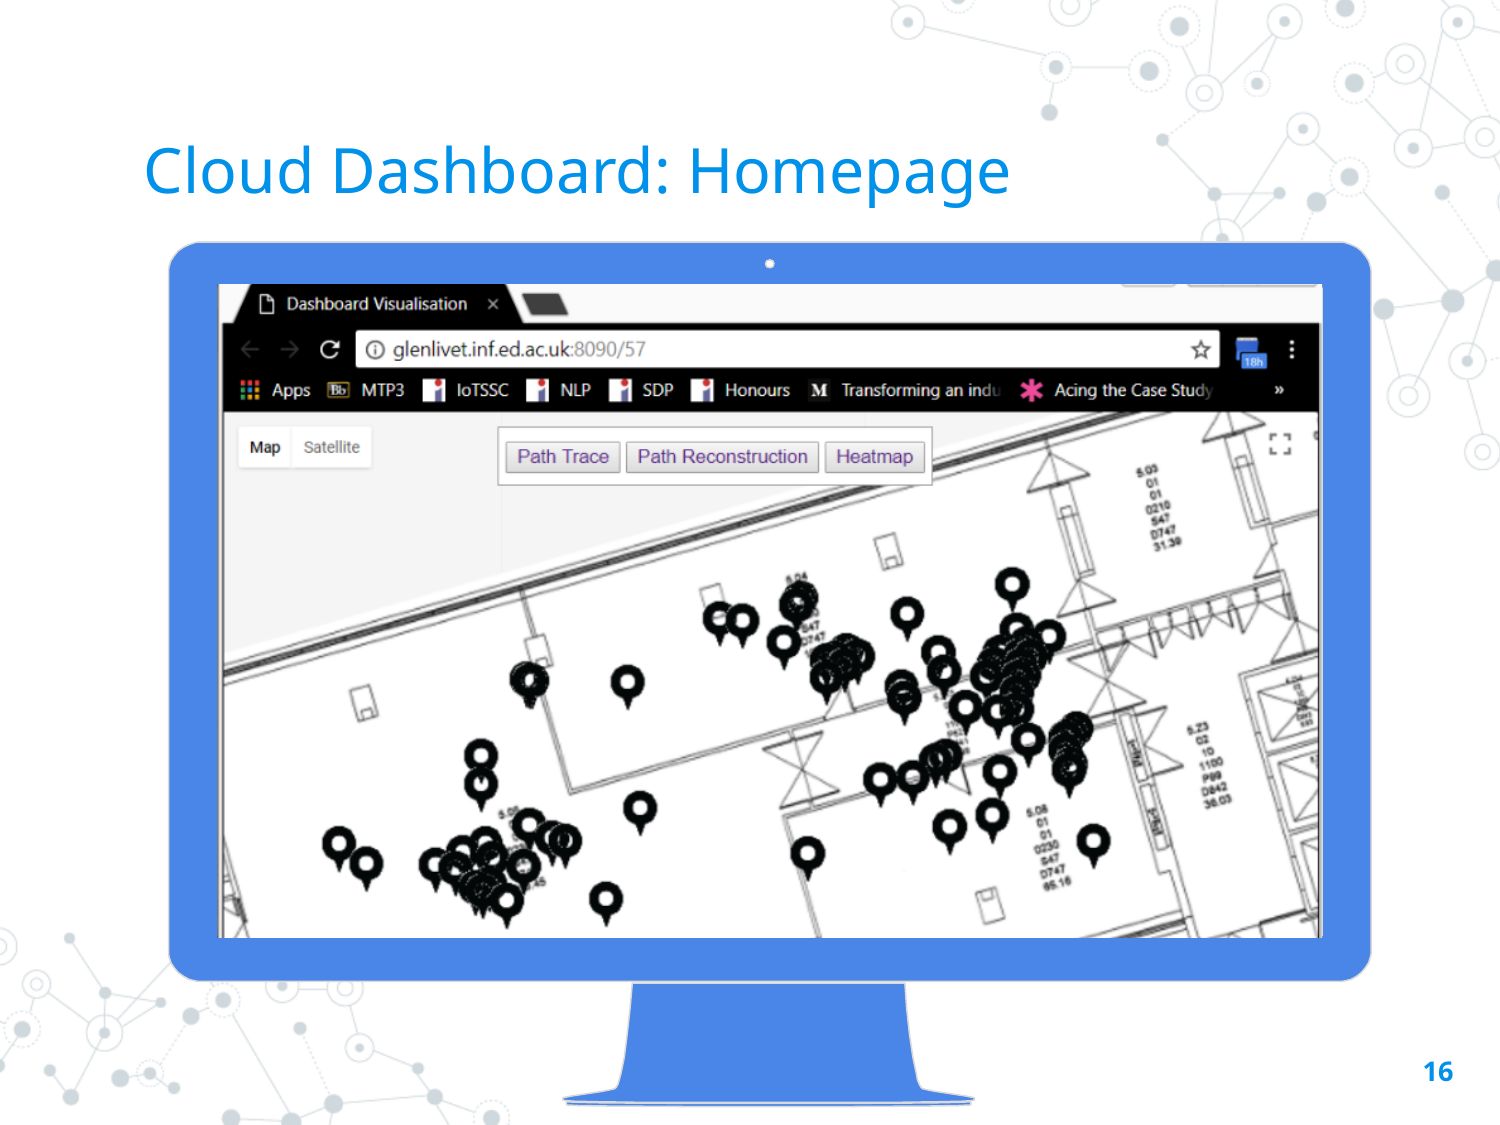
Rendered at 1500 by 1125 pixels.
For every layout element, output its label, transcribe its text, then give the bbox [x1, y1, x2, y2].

text_box [168, 242, 1372, 982]
title Cloud Dashboard: Homepage [128, 67, 1372, 222]
picture [0, 0, 1500, 1125]
text_box [562, 983, 975, 1107]
slide_number 16 [1378, 1038, 1469, 1125]
